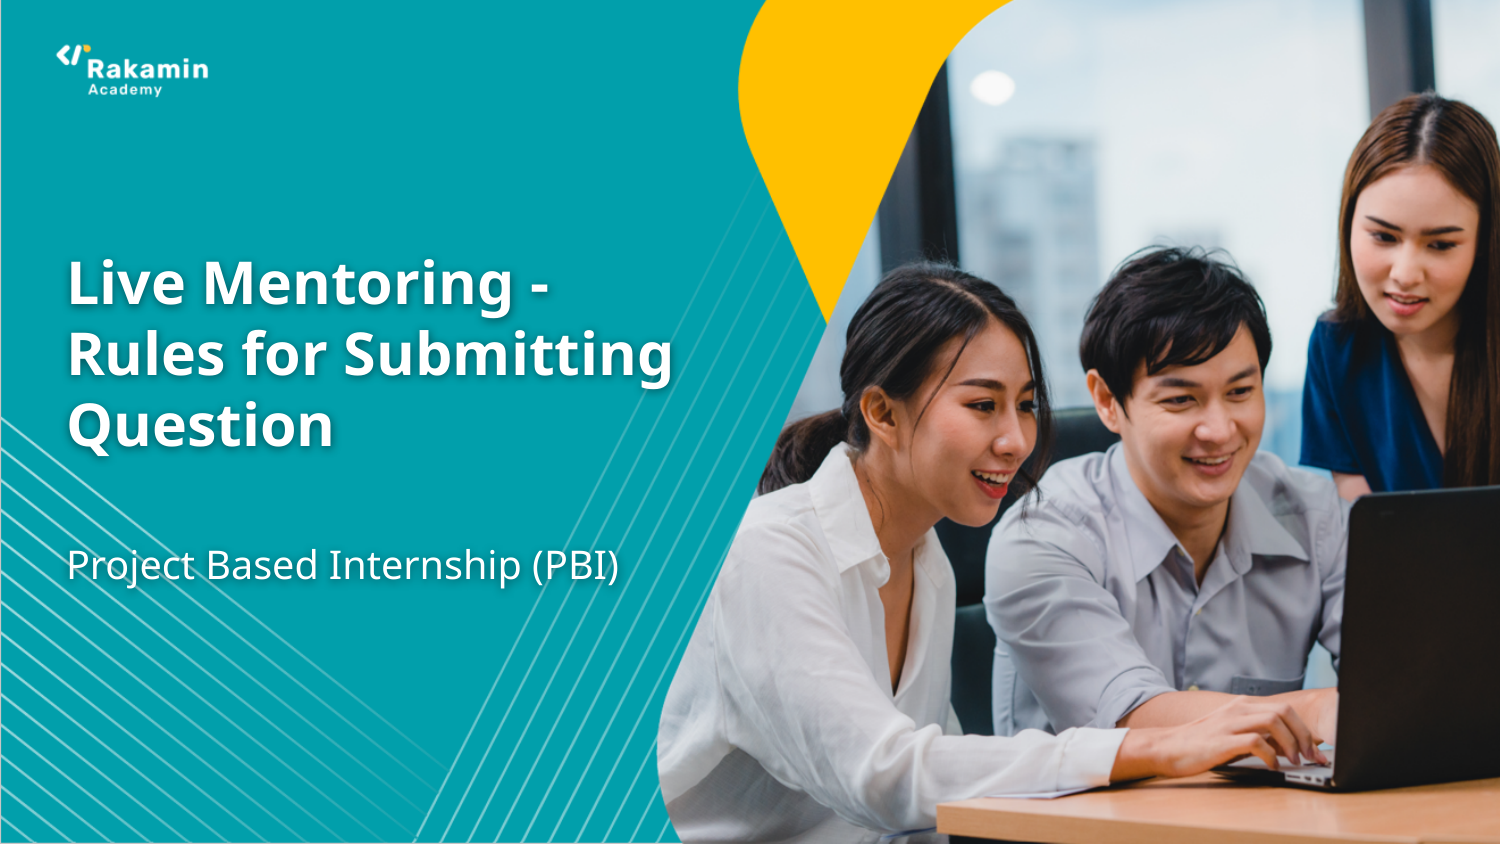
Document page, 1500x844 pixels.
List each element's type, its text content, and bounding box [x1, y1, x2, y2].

picture [0, 0, 1500, 844]
subtitle Project Based Internship (PBI) [51, 524, 739, 684]
title Live Mentoring - Rules for Submitting Question [51, 176, 739, 474]
